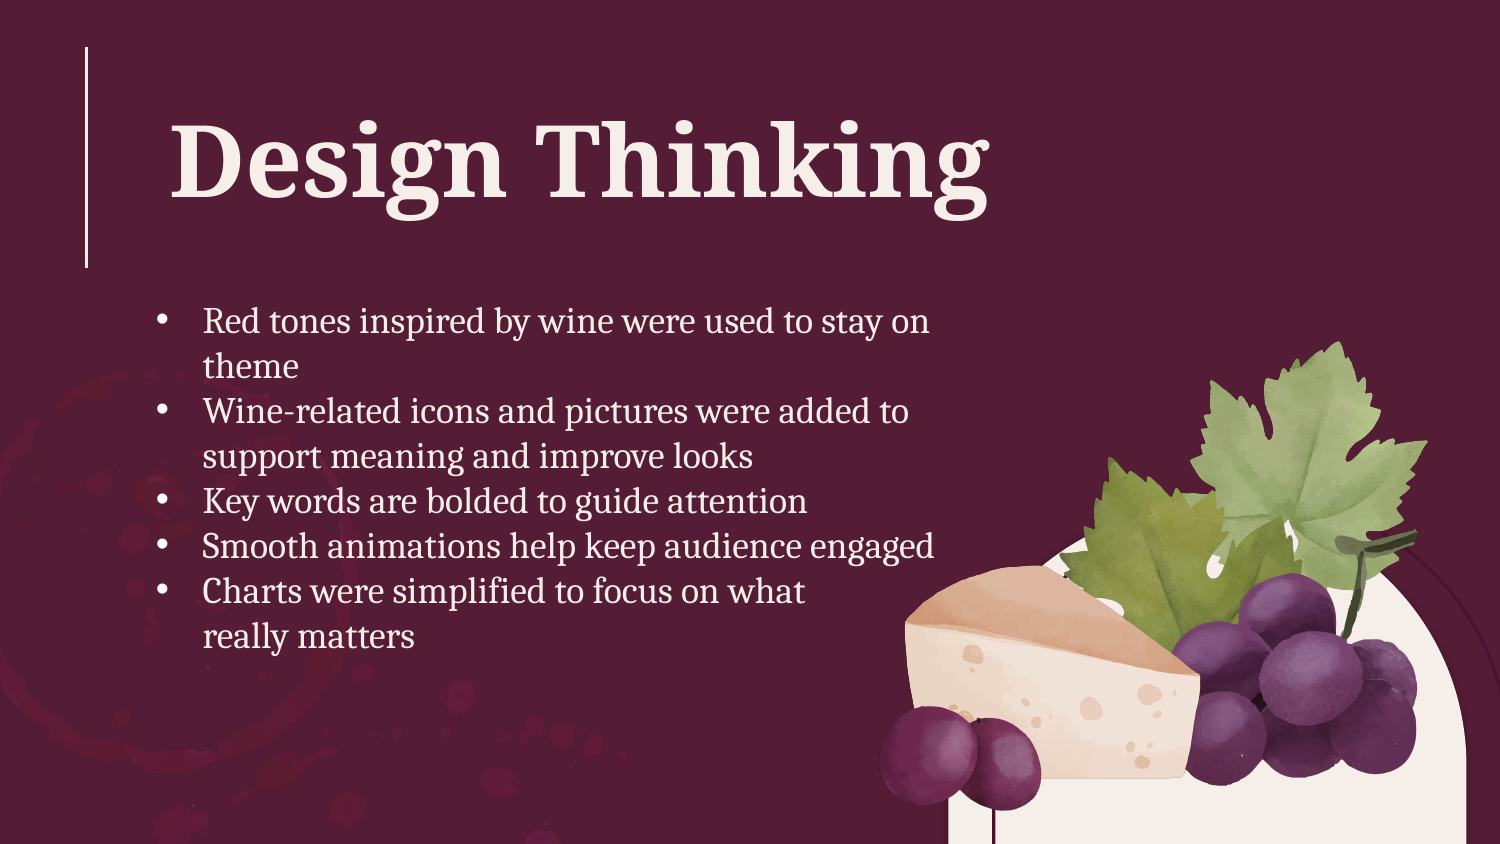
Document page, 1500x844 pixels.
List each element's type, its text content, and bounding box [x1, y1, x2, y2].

picture [868, 328, 1441, 822]
subtitle Red tones inspired by wine were used to stay on theme Wine-related icons and pictures were added to support meaning and improve looks Key words are bolded to guide attention Smooth animations help keep audience engaged Charts were simplified to focus on what really matters [140, 248, 955, 704]
title Design Thinking [105, 88, 1055, 227]
